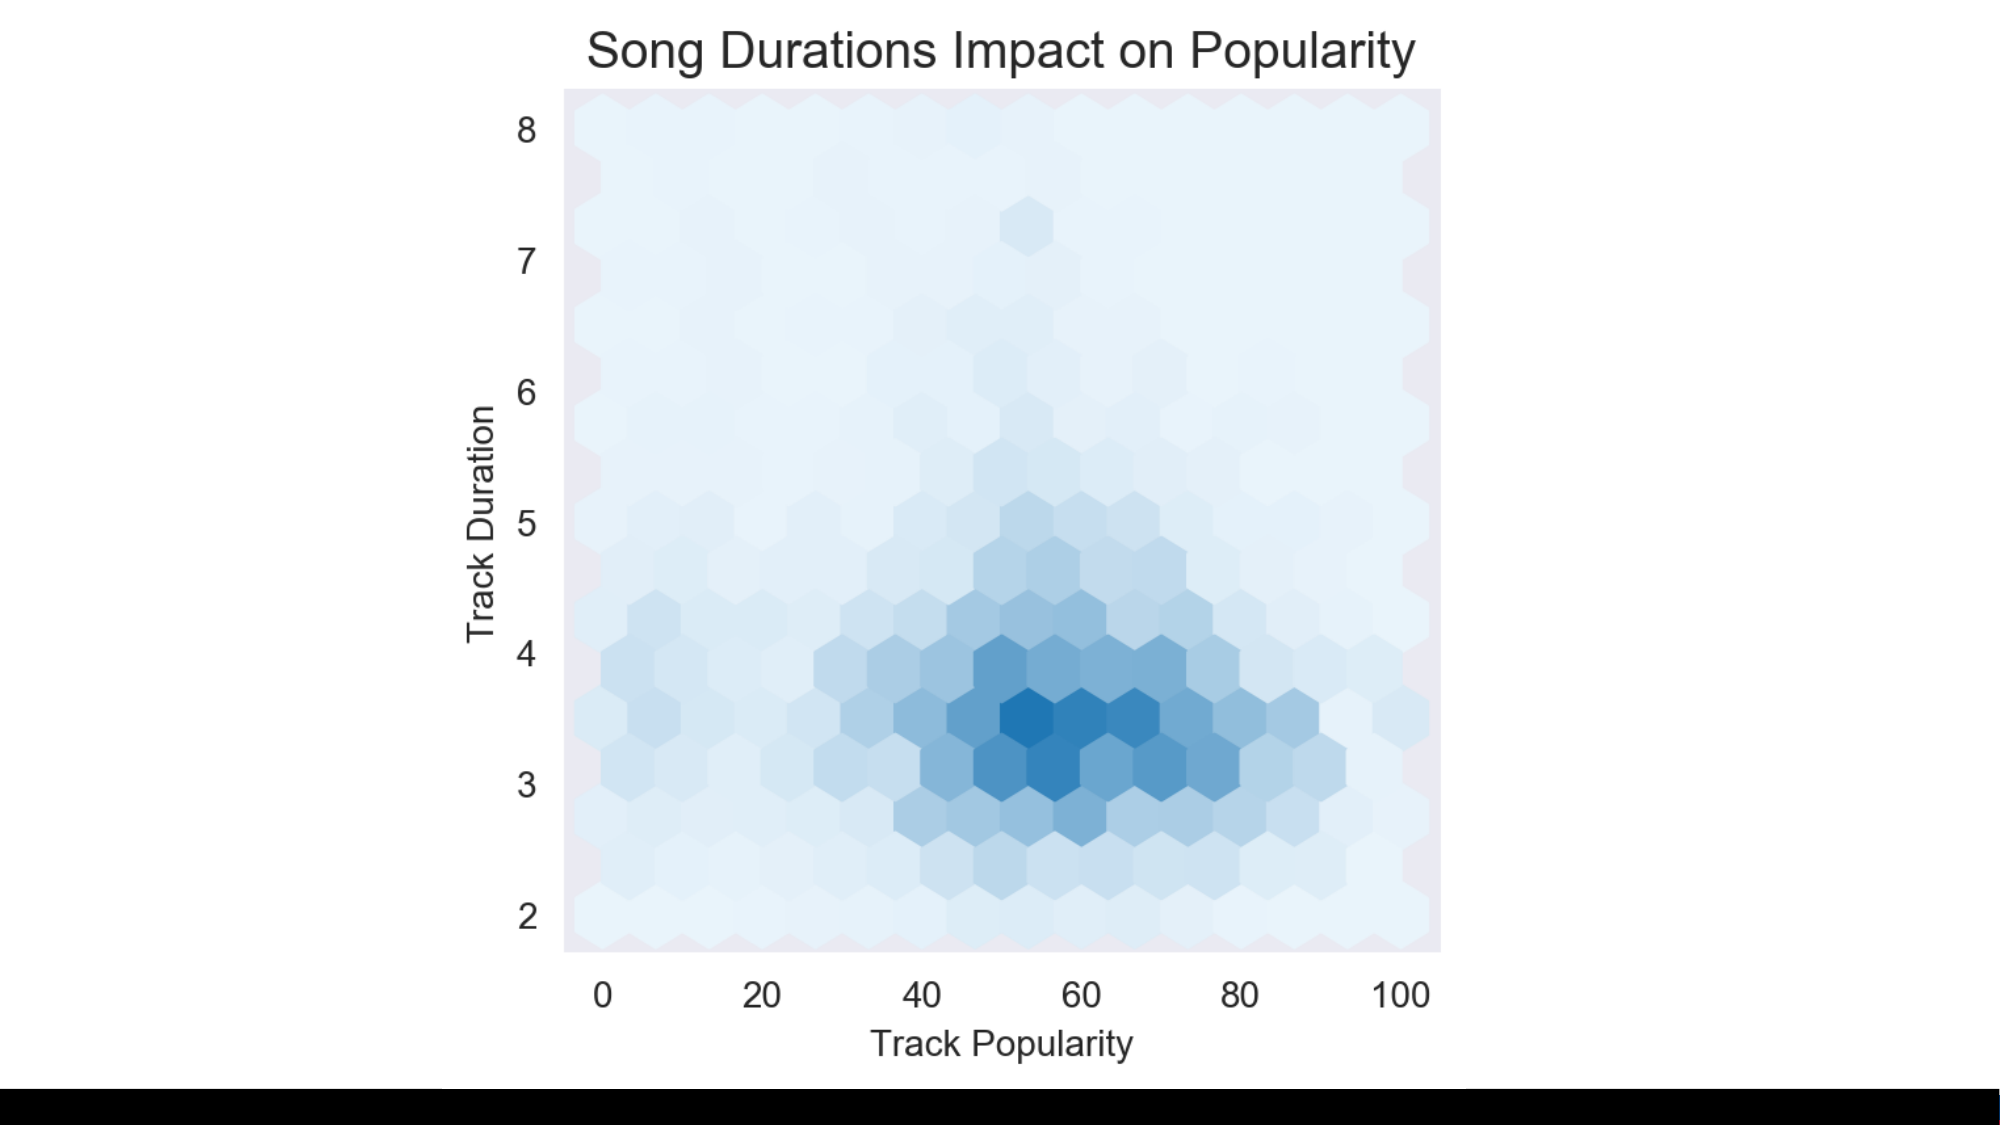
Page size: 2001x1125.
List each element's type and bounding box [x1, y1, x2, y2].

picture [442, 4, 1466, 1089]
text_box [0, 1088, 2000, 1125]
